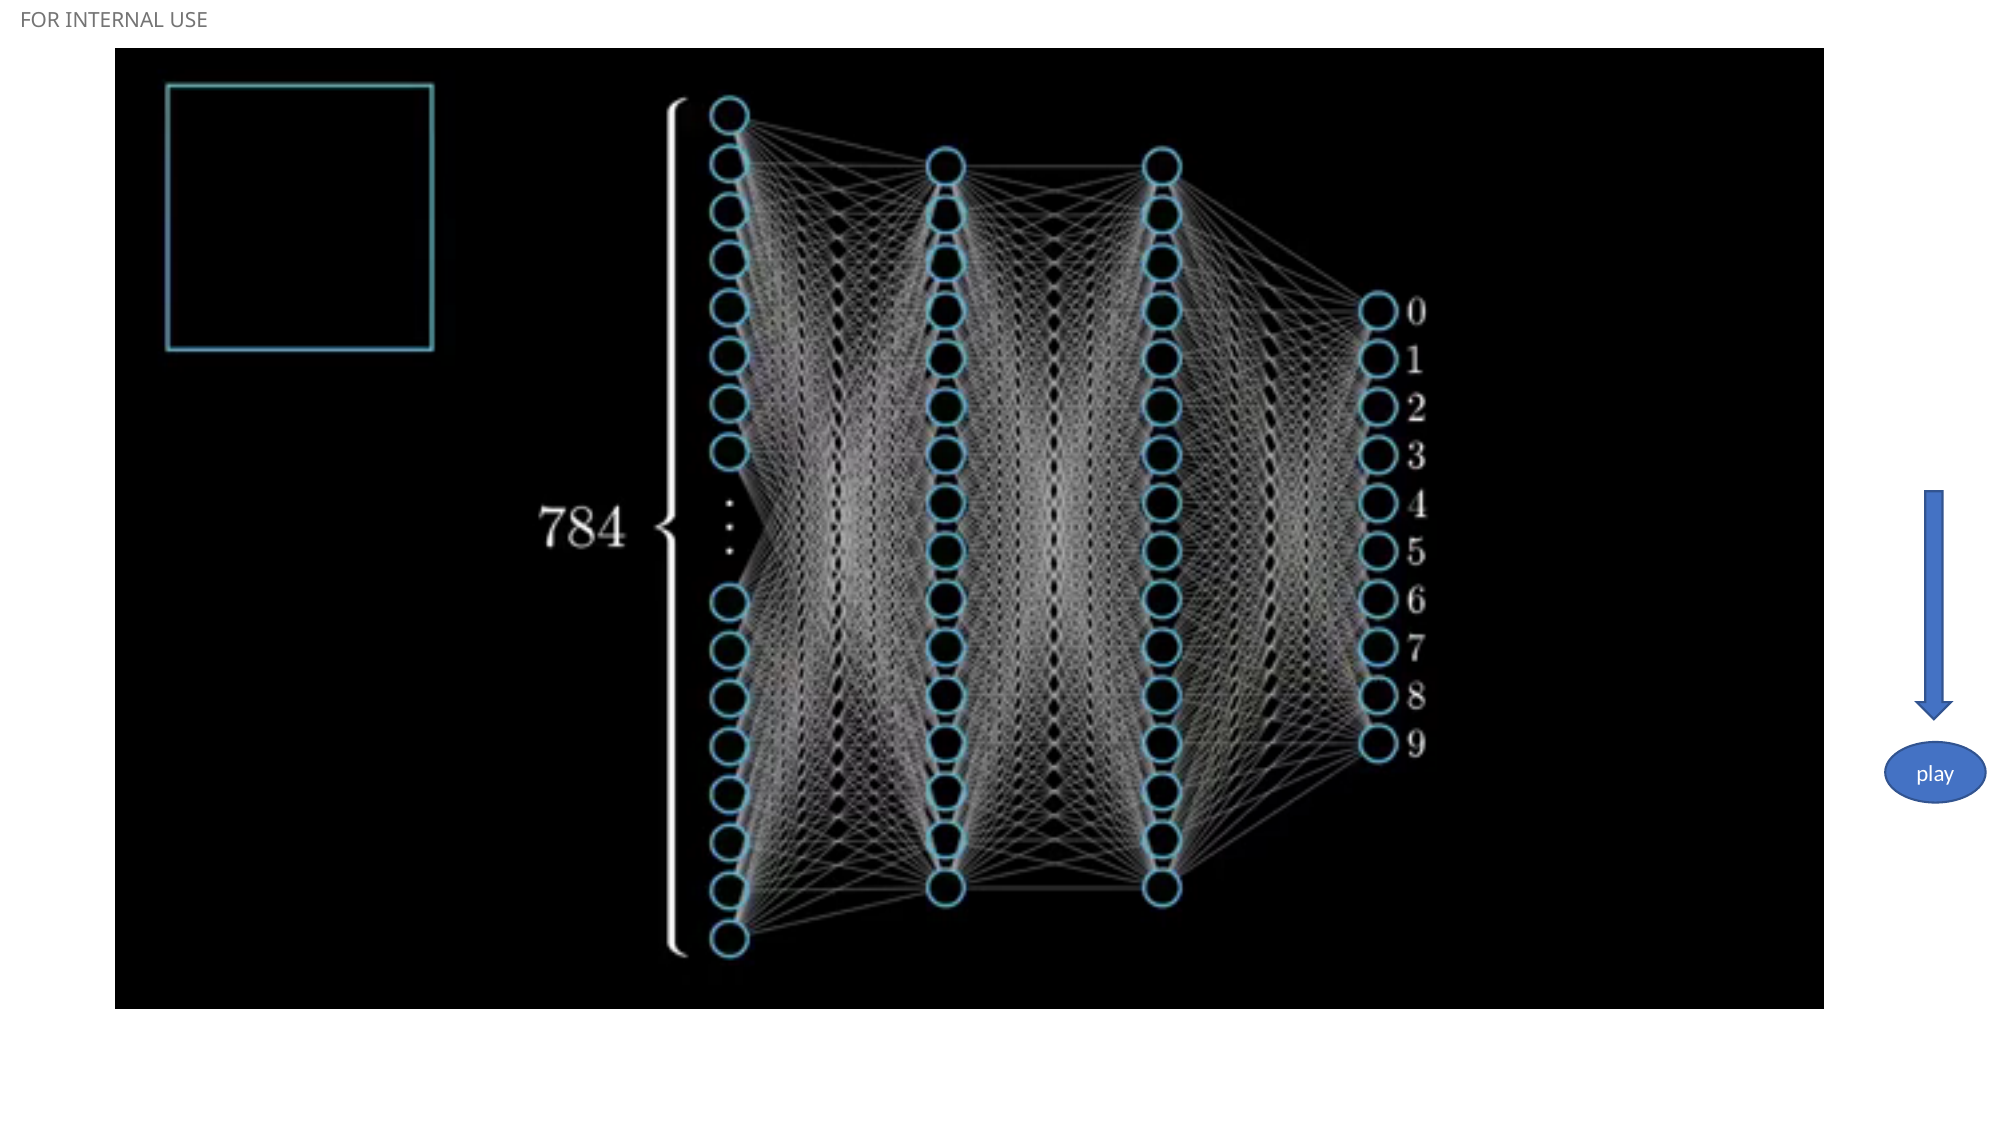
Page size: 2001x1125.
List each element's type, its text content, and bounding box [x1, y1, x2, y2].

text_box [114, 47, 1825, 1010]
text_box play [1884, 740, 1987, 804]
text_box [1914, 490, 1954, 721]
